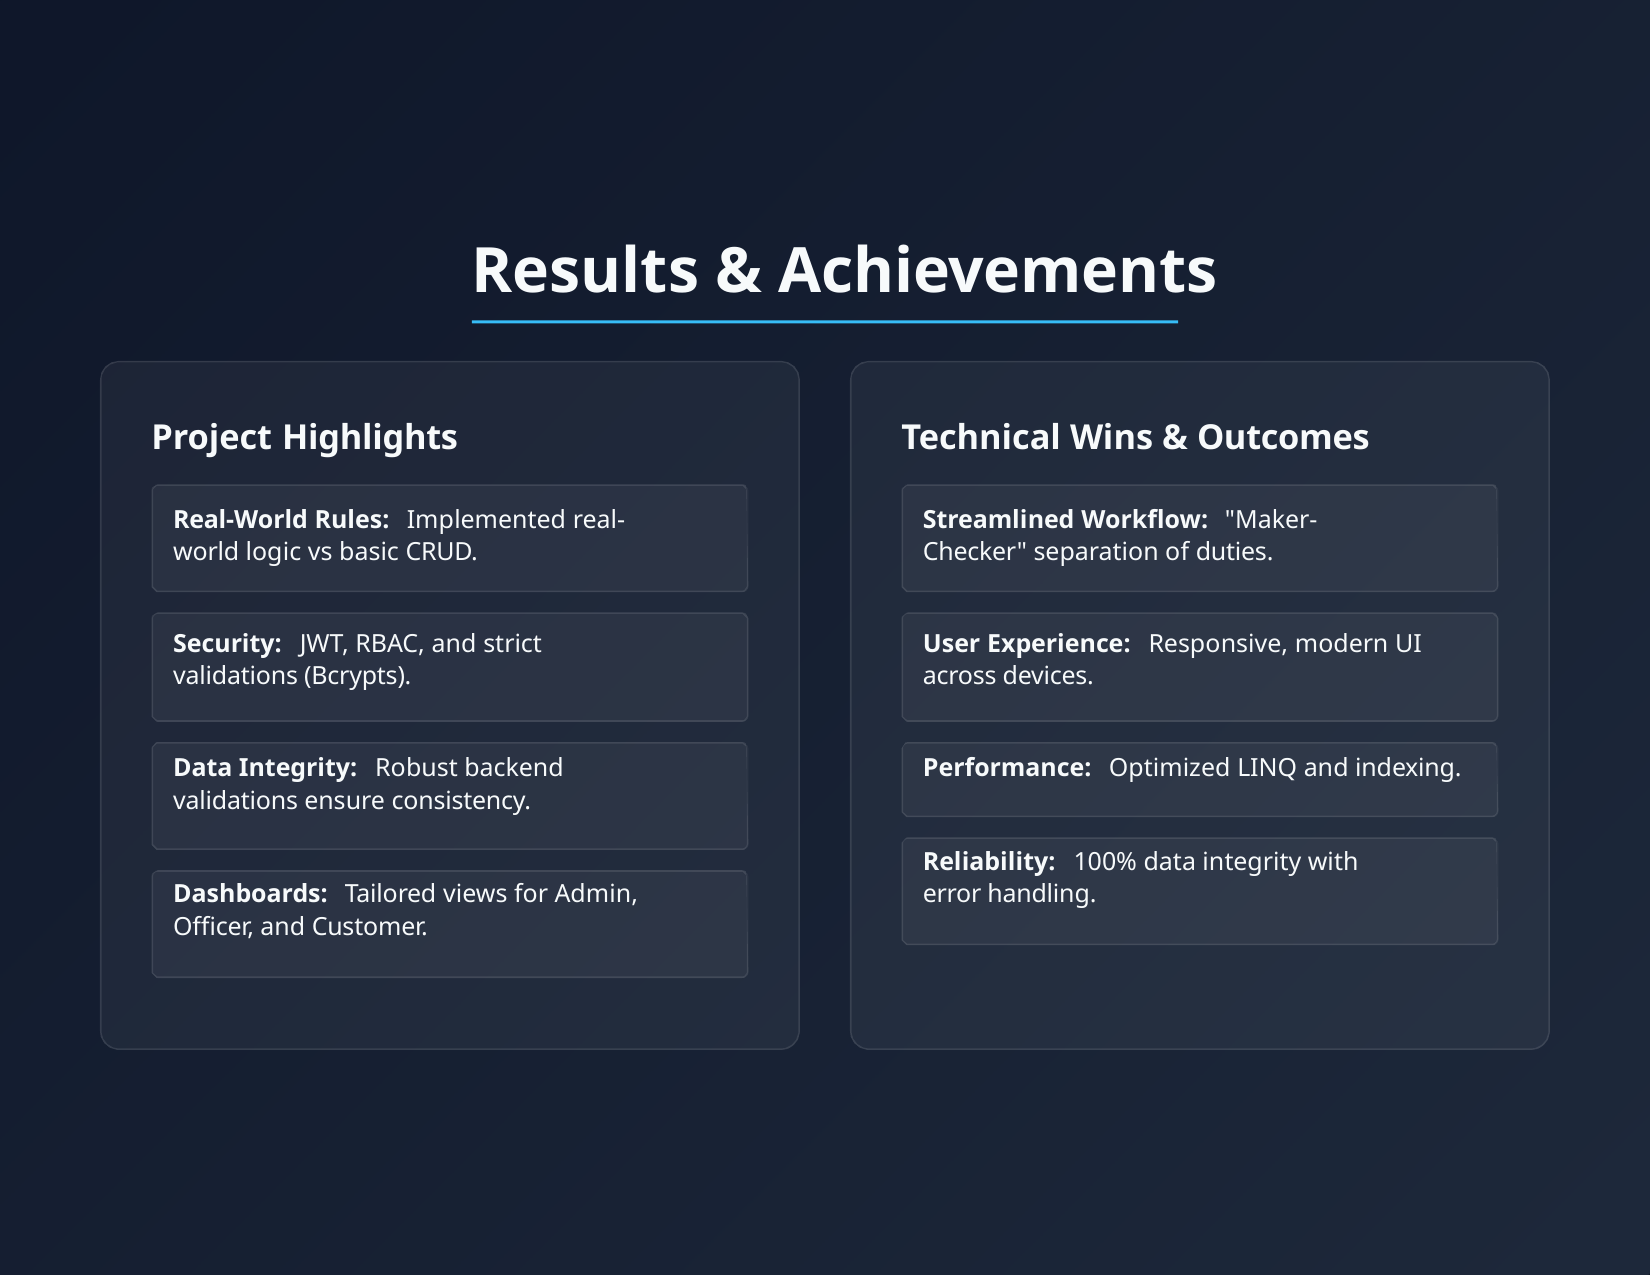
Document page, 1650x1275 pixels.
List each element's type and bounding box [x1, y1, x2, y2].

picture [0, 0, 1650, 1275]
text_box [849, 360, 1551, 1051]
text_box [99, 360, 801, 1051]
